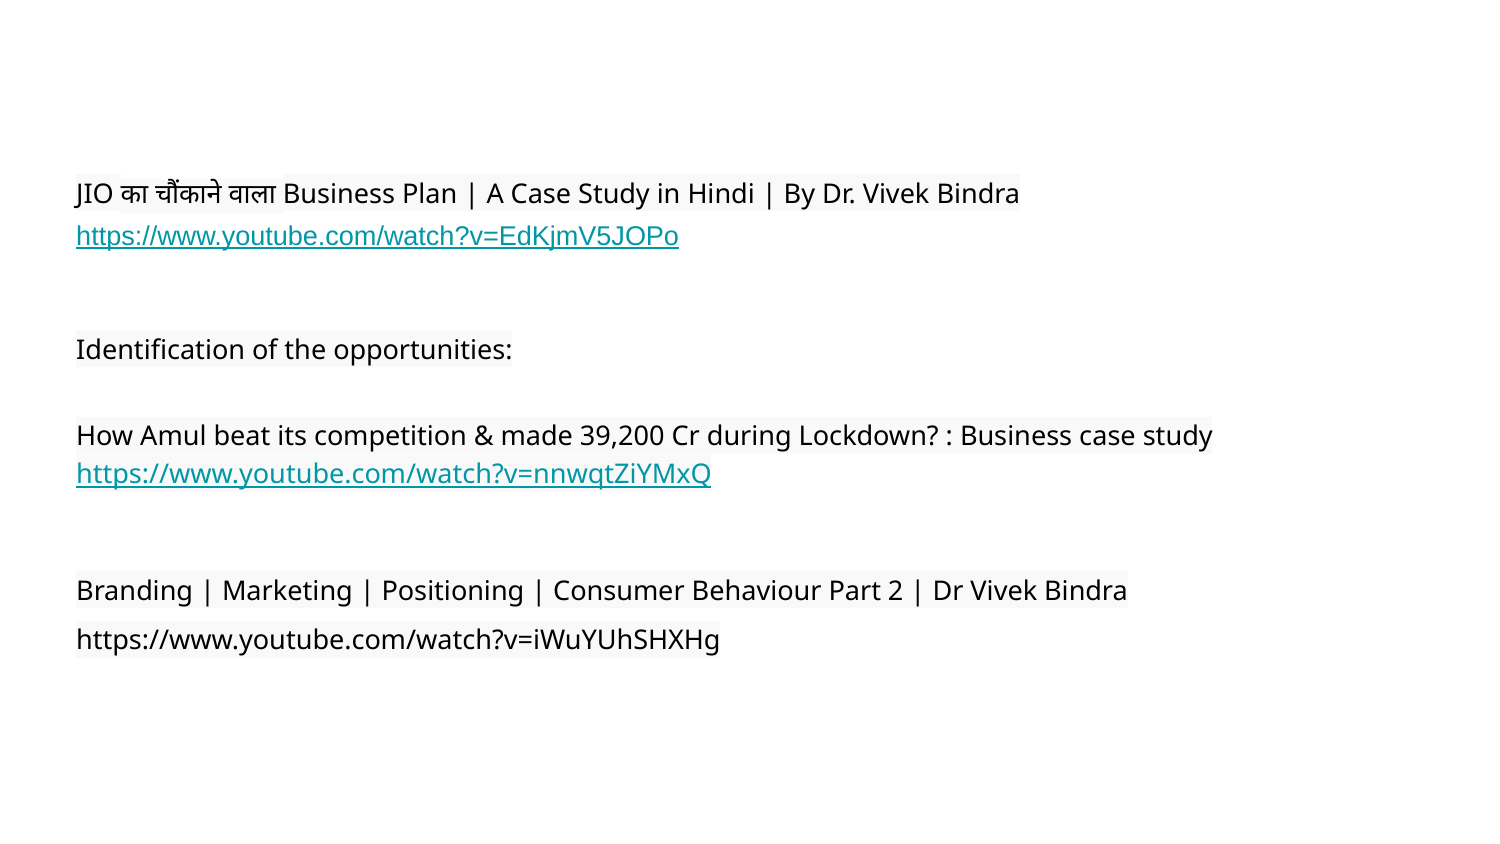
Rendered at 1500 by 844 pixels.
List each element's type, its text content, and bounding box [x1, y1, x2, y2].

text_box JIO का चौंकाने वाला Business Plan | A Case Study in Hindi | By Dr. Vivek Bindra https://www.youtube.com/watch?v=EdKjmV5JOPo Identification of the opportunities: How Amul beat its competition & made 39,200 Cr during Lockdown? : Business case study https://www.youtube.com/watch?v=nnwqtZiYMxQ Branding | Marketing | Positioning | Consumer Behaviour Part 2 | Dr Vivek Bindra https://www.youtube.com/watch?v=iWuYUhSHXHg [61, 156, 1358, 843]
